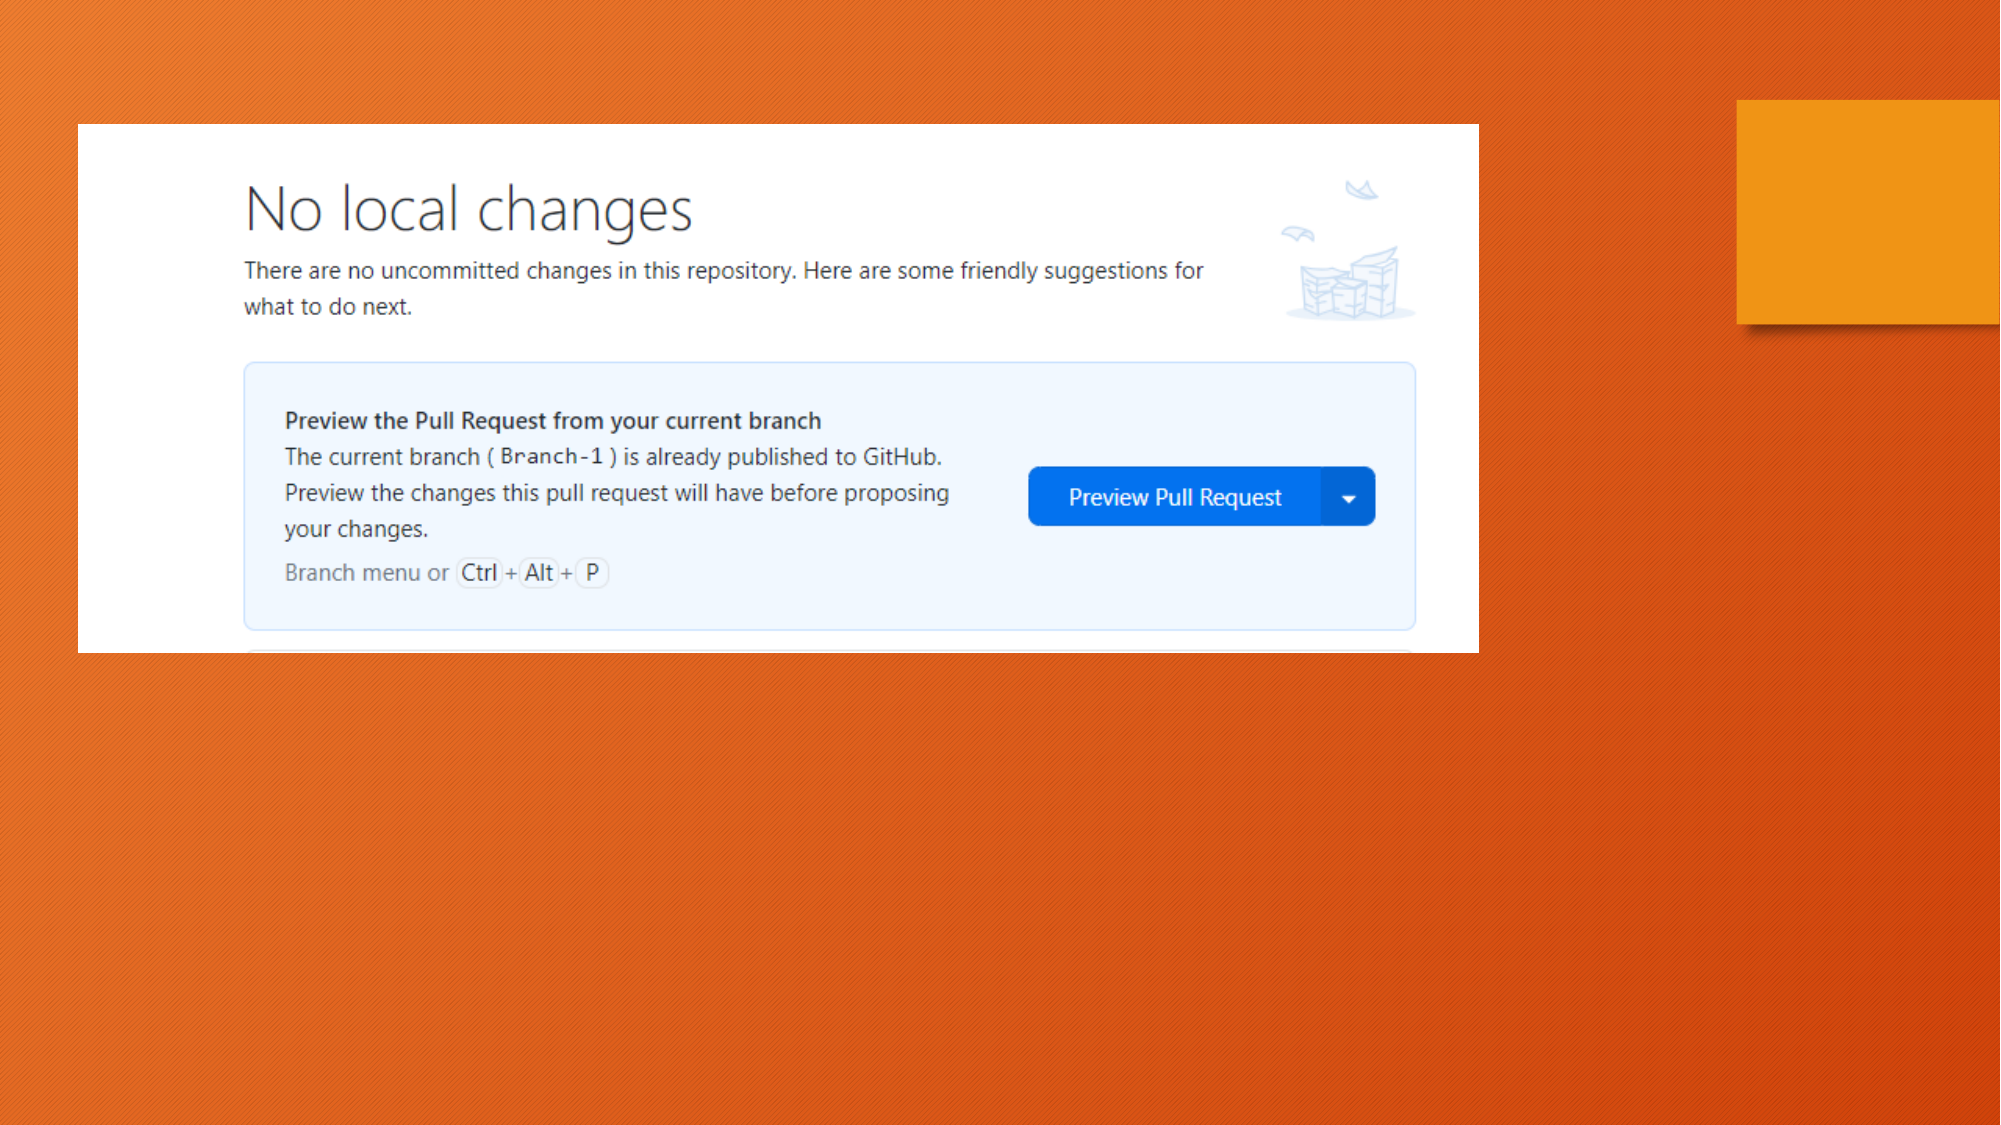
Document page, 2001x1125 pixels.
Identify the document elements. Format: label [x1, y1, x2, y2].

picture [78, 123, 1480, 653]
picture [1736, 325, 2000, 347]
